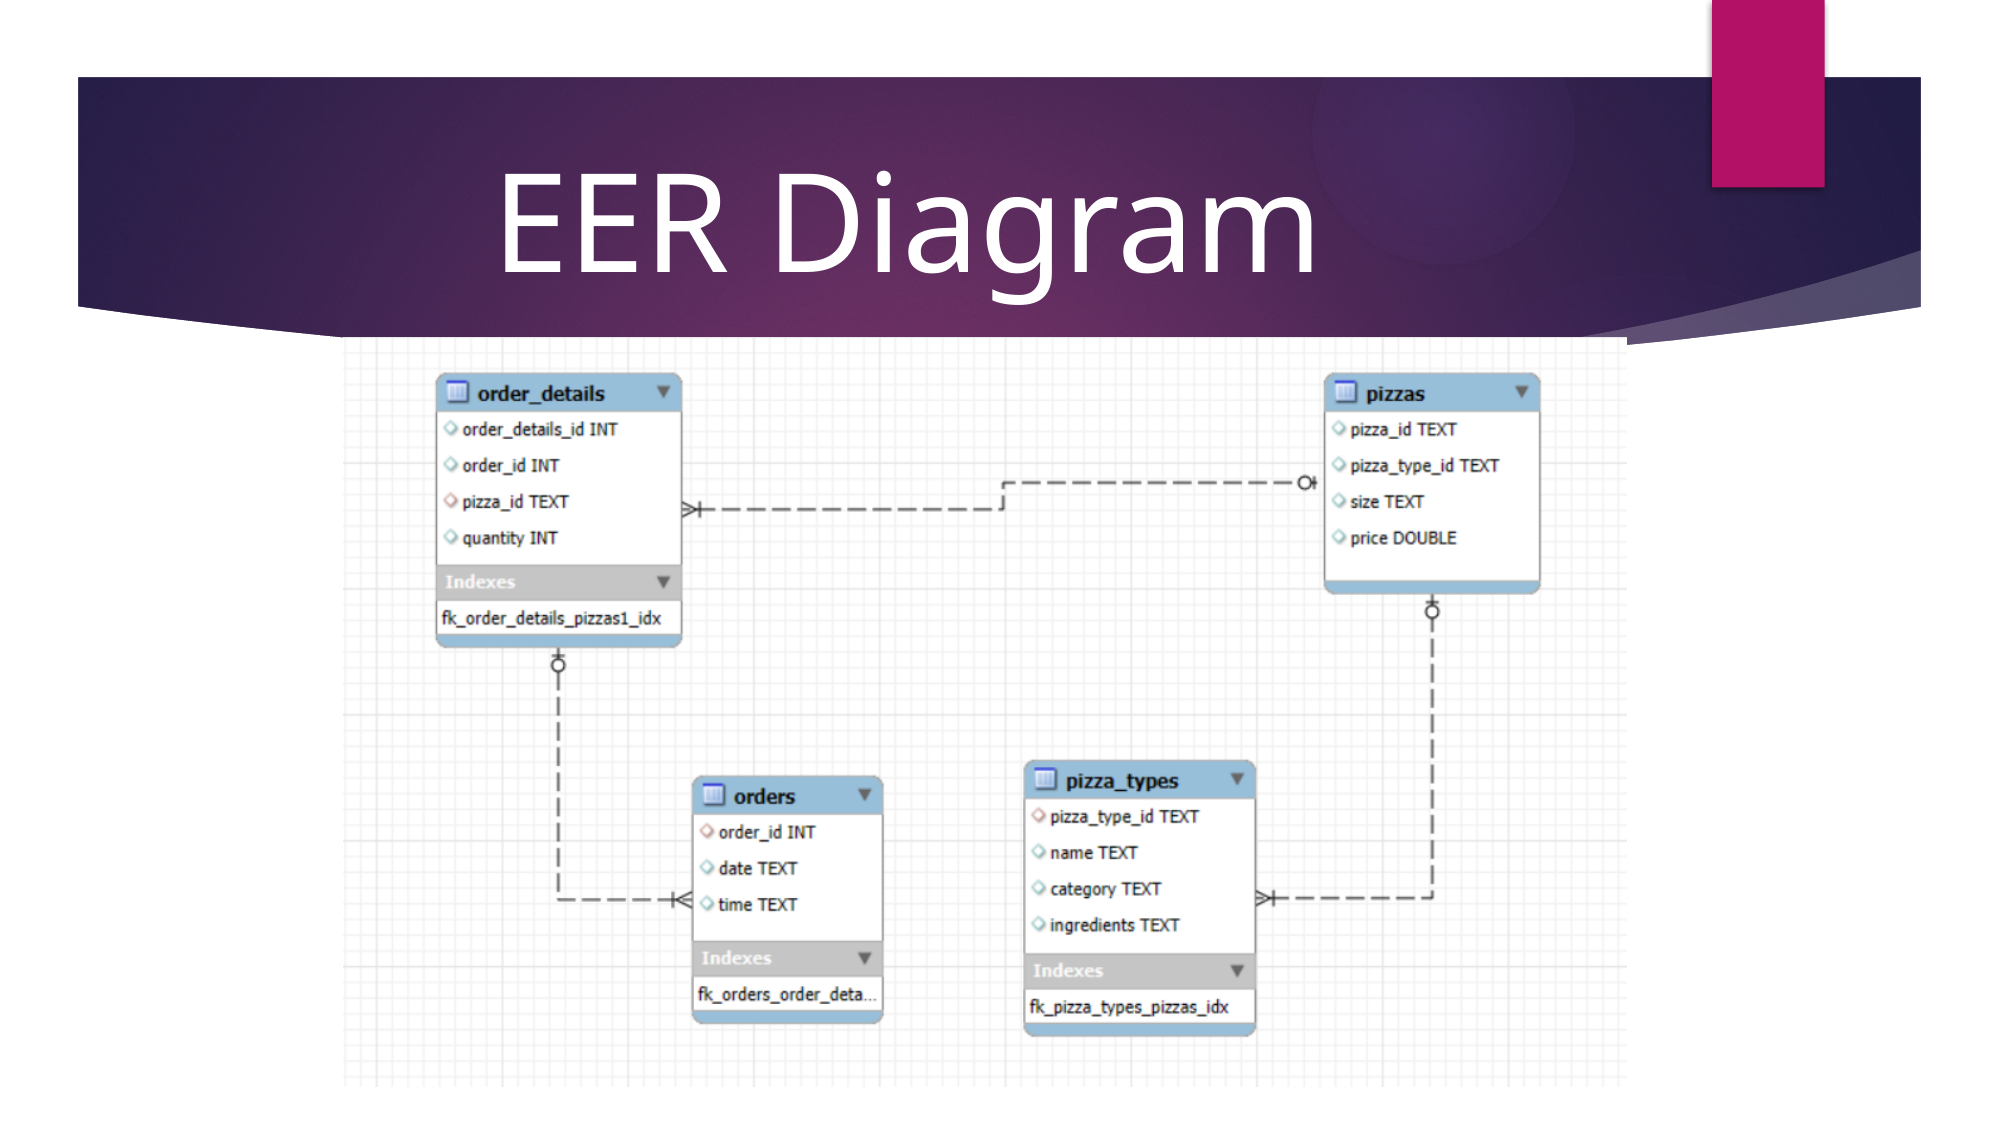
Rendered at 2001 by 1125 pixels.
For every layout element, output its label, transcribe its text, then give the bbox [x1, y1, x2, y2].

picture [343, 336, 1627, 1087]
title EER Diagram [189, 159, 1627, 276]
